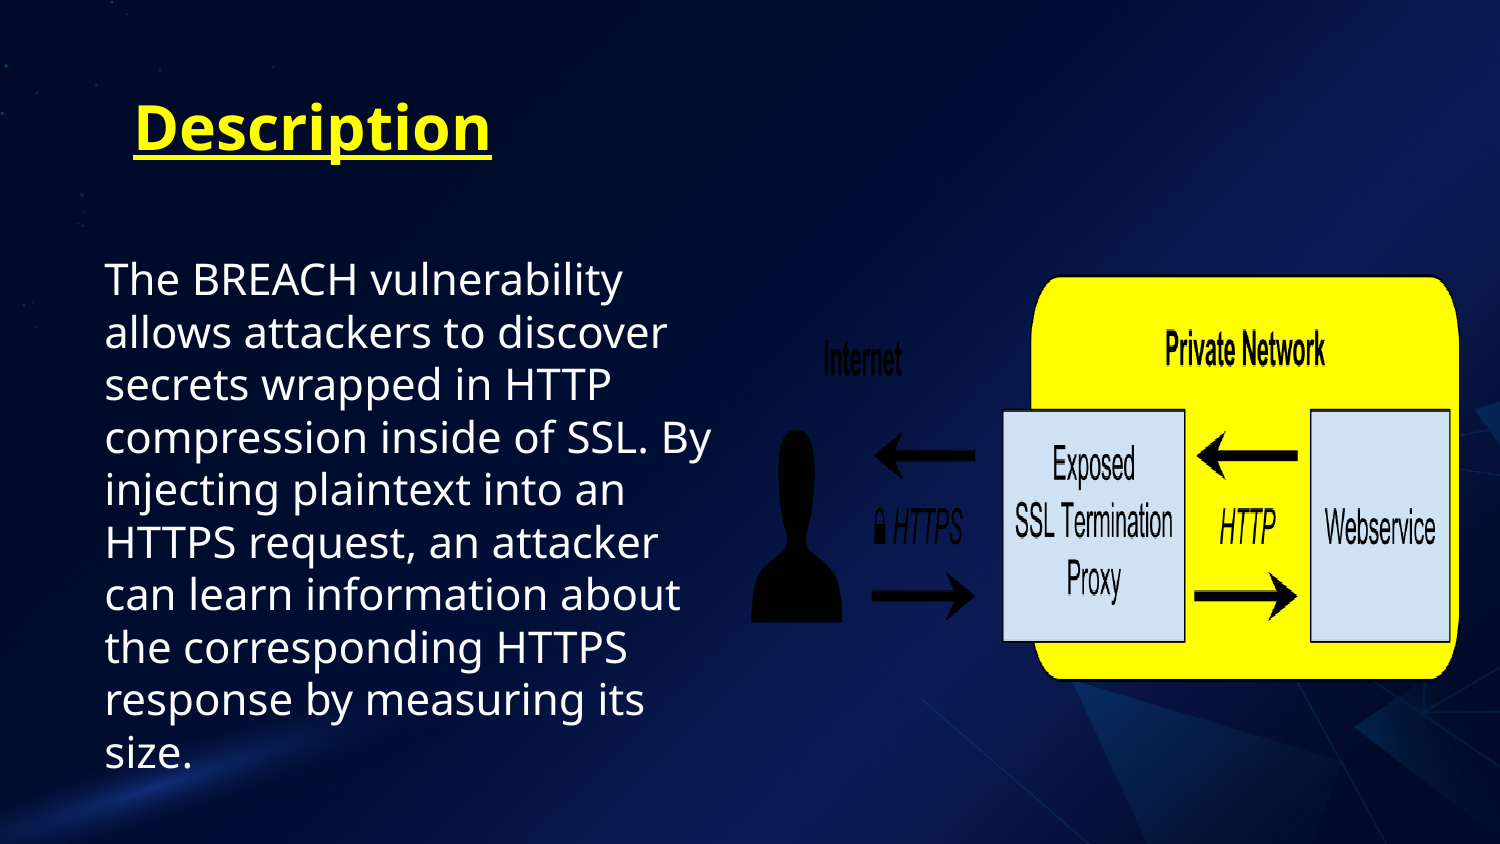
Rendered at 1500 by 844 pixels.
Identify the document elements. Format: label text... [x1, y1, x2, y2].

list The BREACH vulnerability allows attackers to discover secrets wrapped in HTTP compression inside of SSL. By injecting plaintext into an HTTPS request, an attacker can learn information about the corresponding HTTPS response by measuring its size. [89, 342, 728, 687]
picture [0, 0, 1500, 844]
title Description [118, 72, 1382, 167]
